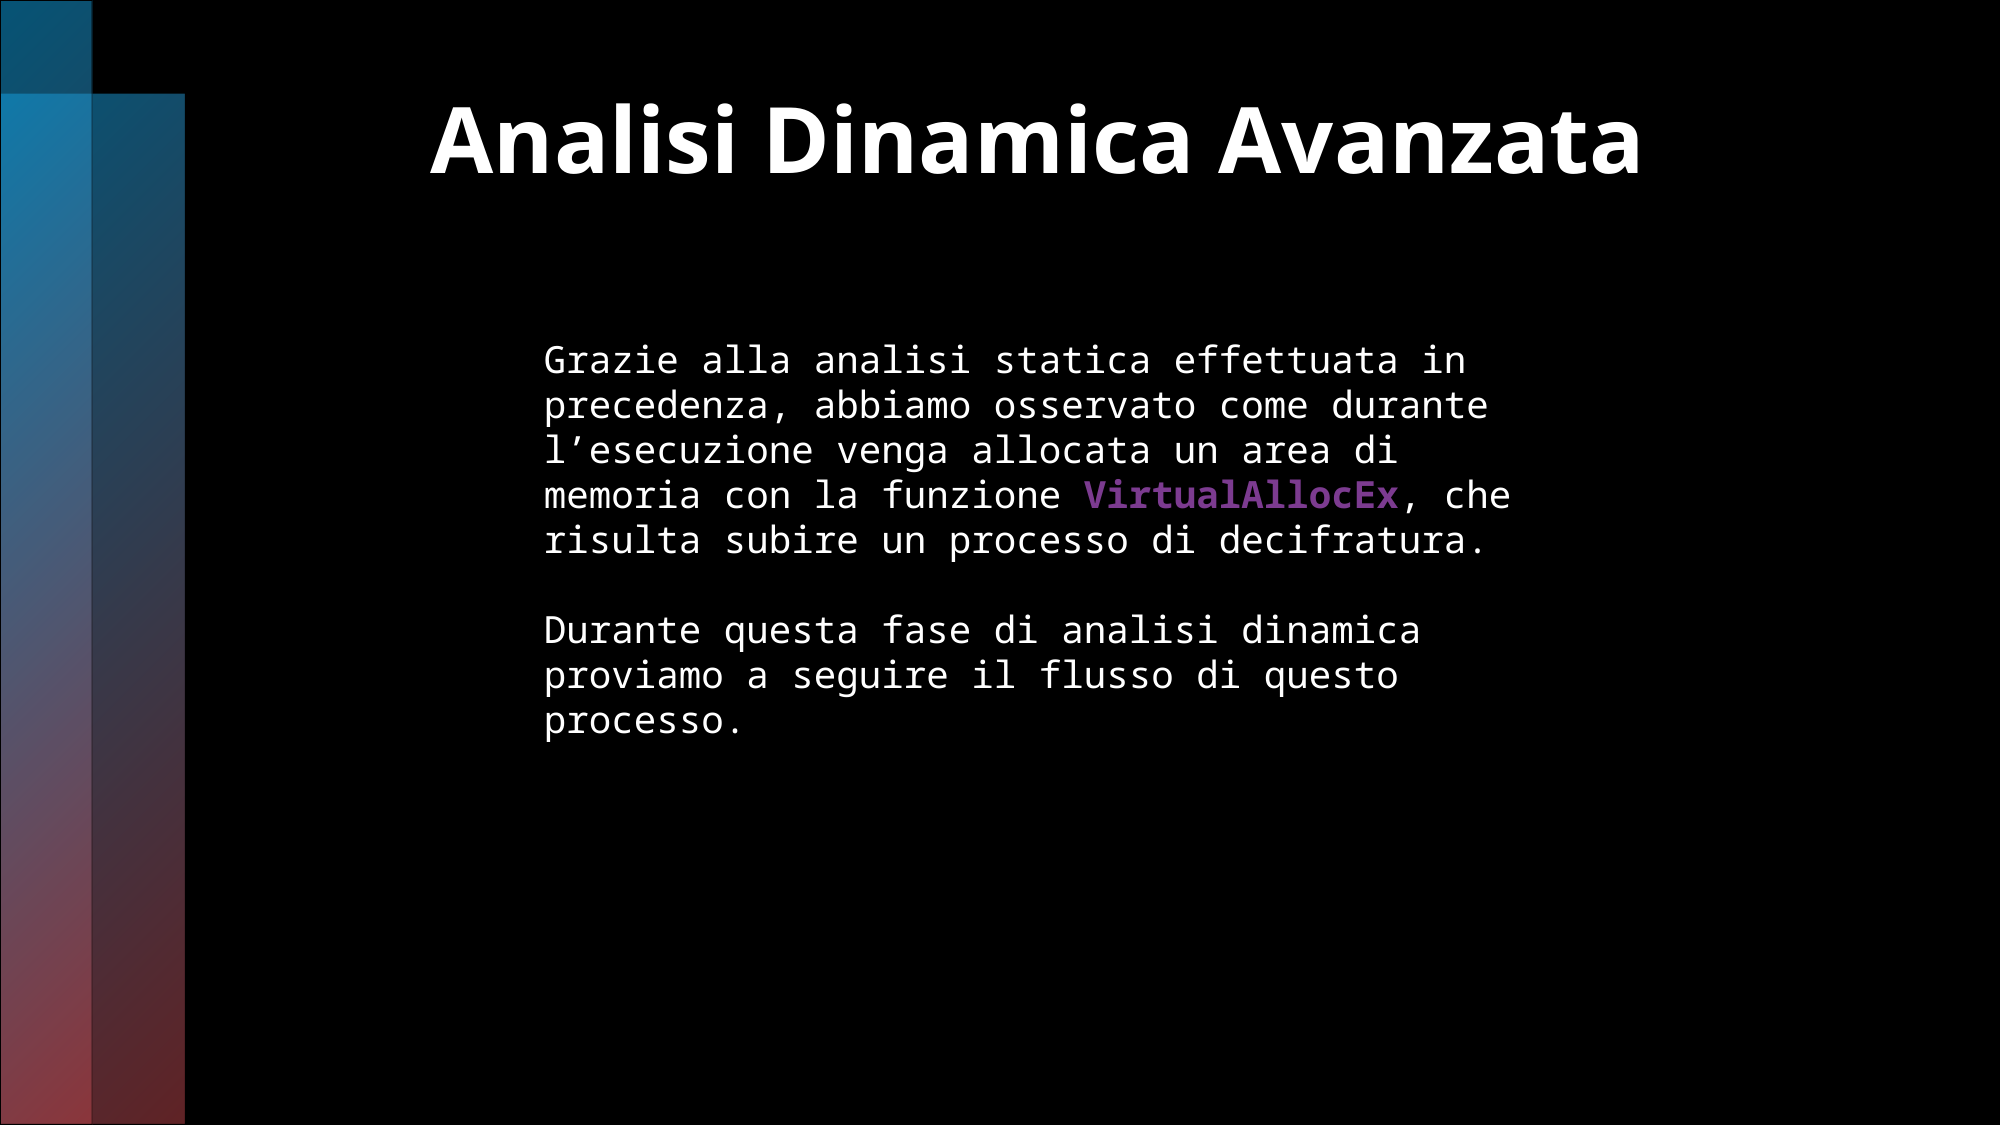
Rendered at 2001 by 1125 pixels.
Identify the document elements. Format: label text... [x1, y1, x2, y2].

text_box Grazie alla analisi statica effettuata in precedenza, abbiamo osservato come durante l’esecuzione venga allocata un area di memoria con la funzione VirtualAllocEx, che risulta subire un processo di decifratura. Durante questa fase di analisi dinamica proviamo a seguire il flusso di questo processo. [529, 329, 1548, 749]
title Analisi Dinamica Avanzata [260, 74, 1817, 329]
